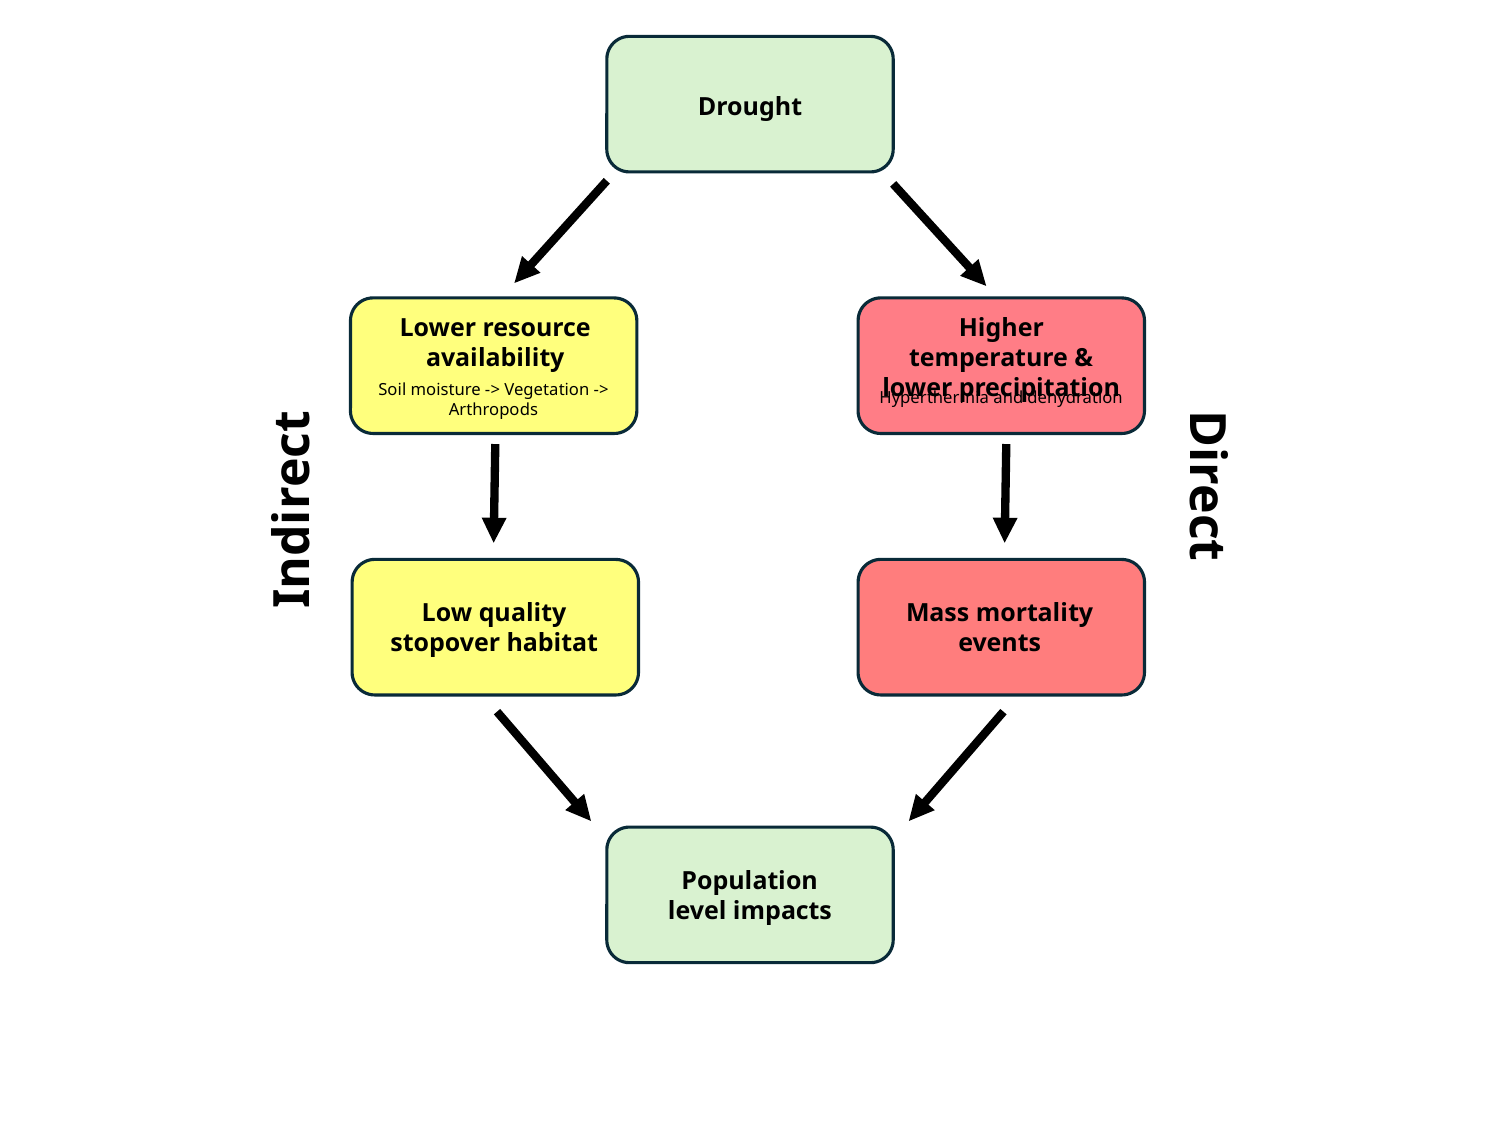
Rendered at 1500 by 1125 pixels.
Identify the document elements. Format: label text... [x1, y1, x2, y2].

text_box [606, 35, 894, 173]
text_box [606, 826, 894, 964]
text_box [892, 183, 987, 287]
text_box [847, 297, 1156, 434]
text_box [908, 711, 1004, 822]
text_box Indirect [252, 365, 328, 655]
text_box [351, 558, 639, 696]
text_box Direct [1172, 341, 1248, 631]
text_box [496, 711, 592, 822]
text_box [513, 180, 608, 284]
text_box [335, 297, 653, 434]
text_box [857, 558, 1145, 696]
